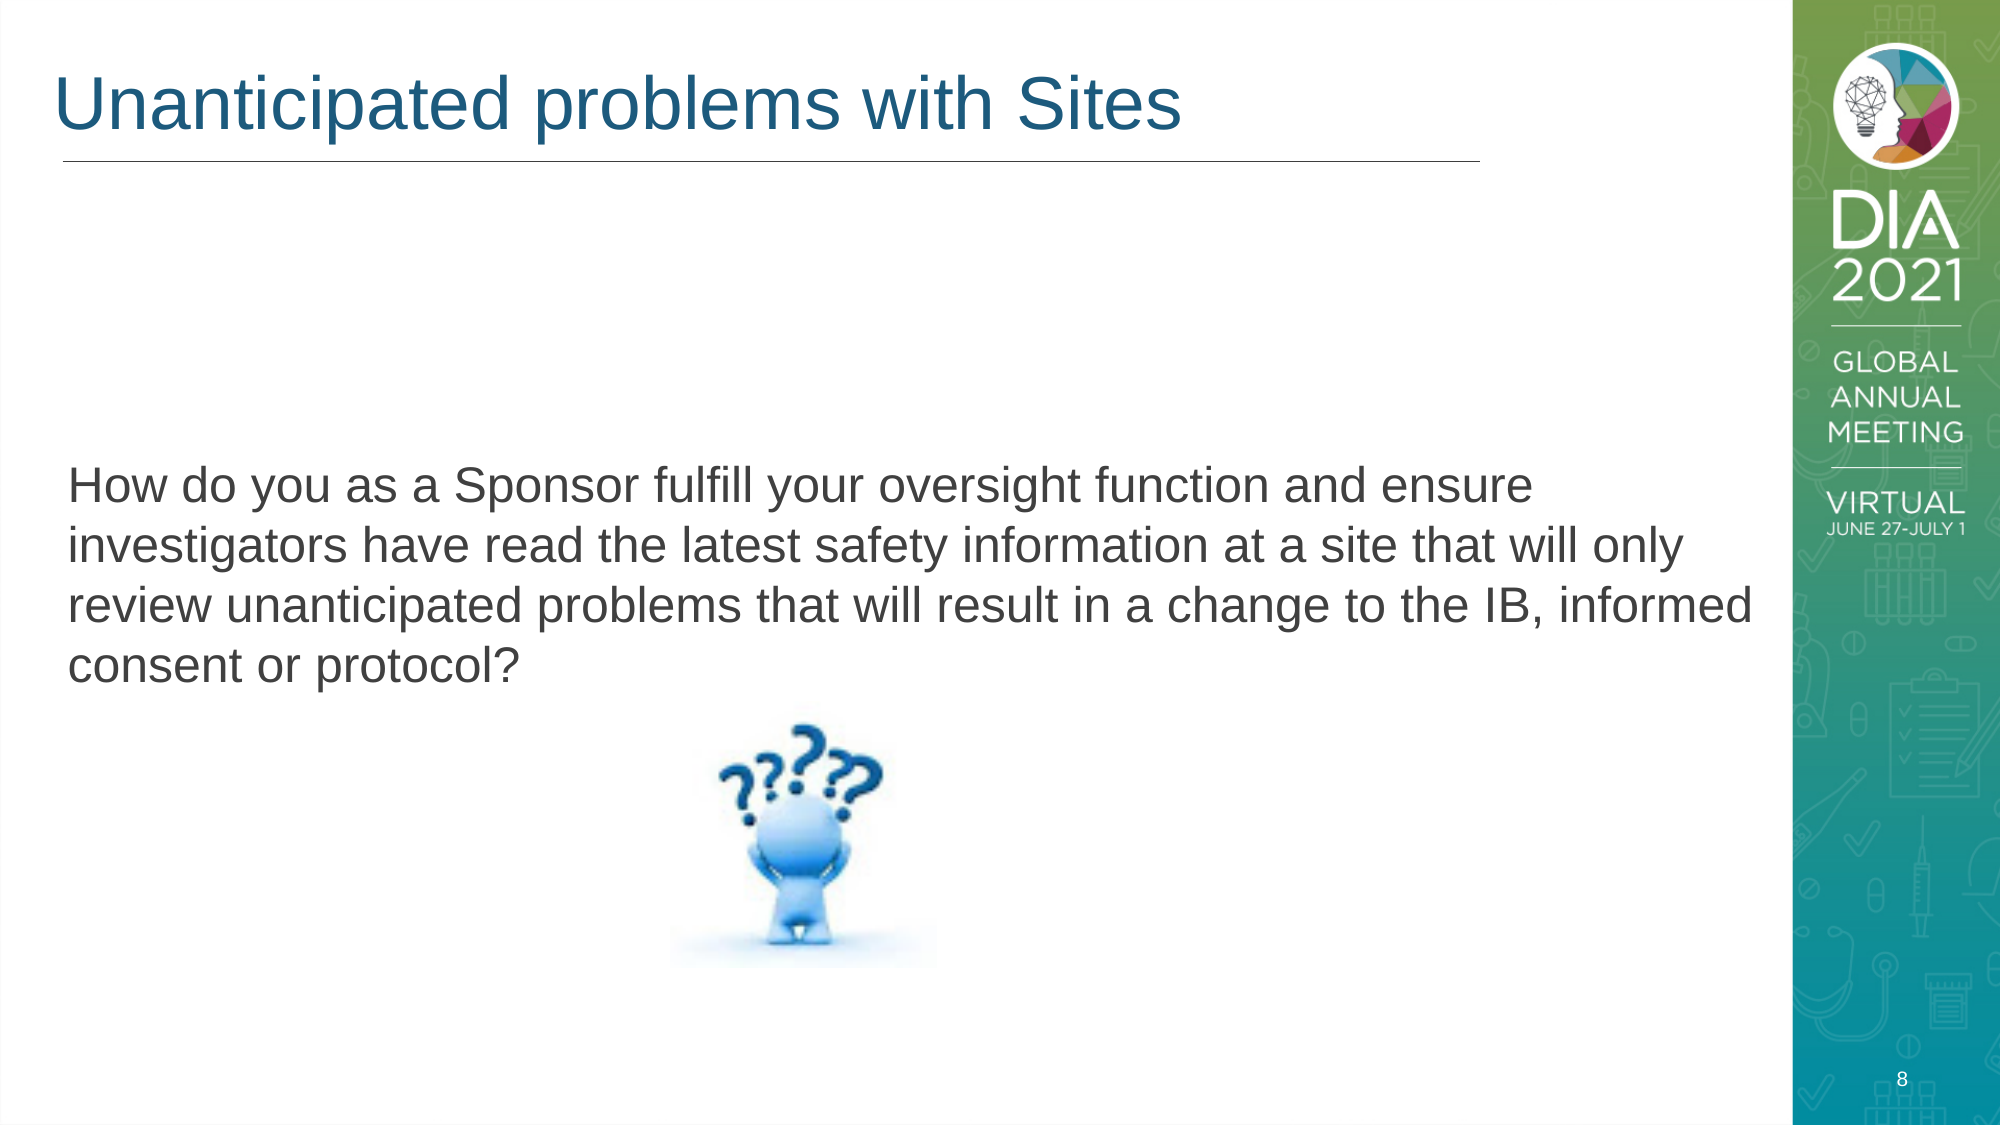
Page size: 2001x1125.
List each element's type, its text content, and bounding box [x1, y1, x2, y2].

title Unanticipated problems with Sites [38, 54, 1768, 162]
list How do you as a Sponsor fulfill your oversight function and ensure investigators have read the latest safety information at a site that will only review unanticipated problems that will result in a change to the IB, informed consent or protocol? [52, 161, 1784, 1053]
picture [0, 0, 2000, 1125]
